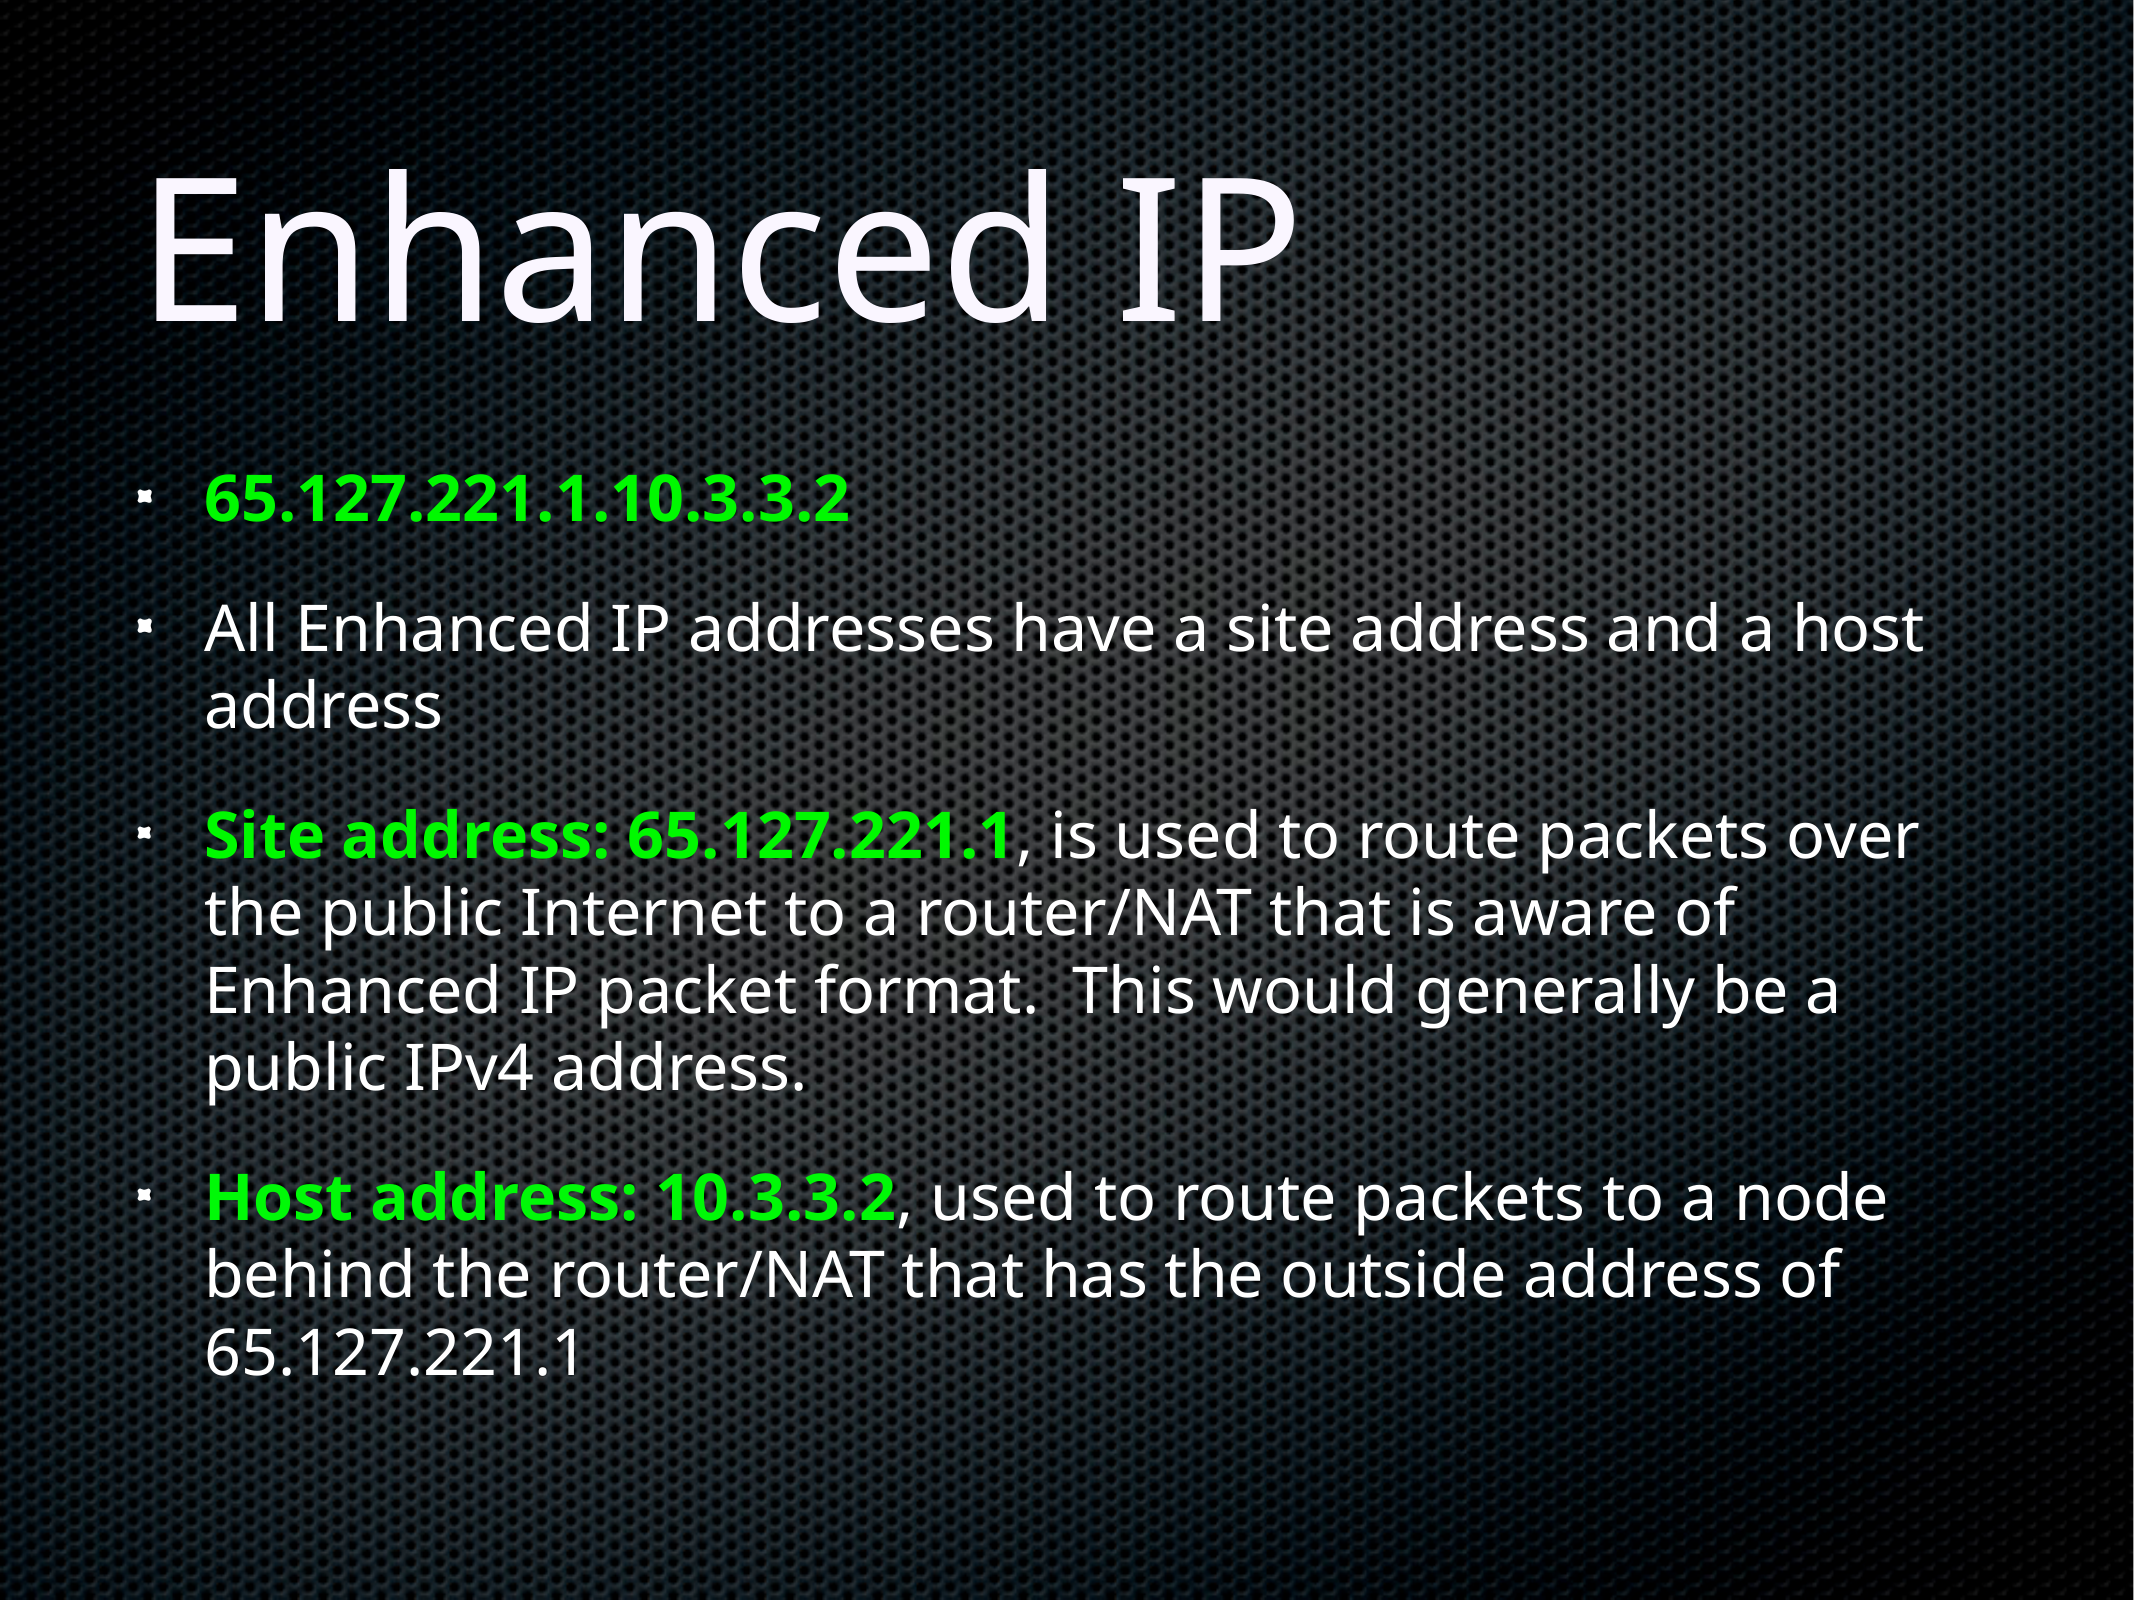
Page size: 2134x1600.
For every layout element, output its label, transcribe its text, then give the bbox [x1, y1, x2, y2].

picture [0, 0, 2134, 1600]
title Enhanced IP [128, 38, 2005, 443]
list 65.127.221.1.10.3.3.2 All Enhanced IP addresses have a site address and a host address Site address: 65.127.221.1, is used to route packets over the public Internet to a router/NAT that is aware of Enhanced IP packet format. This would generally be a public IPv4 address. Host address: 10.3.3.2, used to route packets to a node behind the router/NAT that has the outside address of 65.127.221.1 [128, 443, 2005, 1403]
